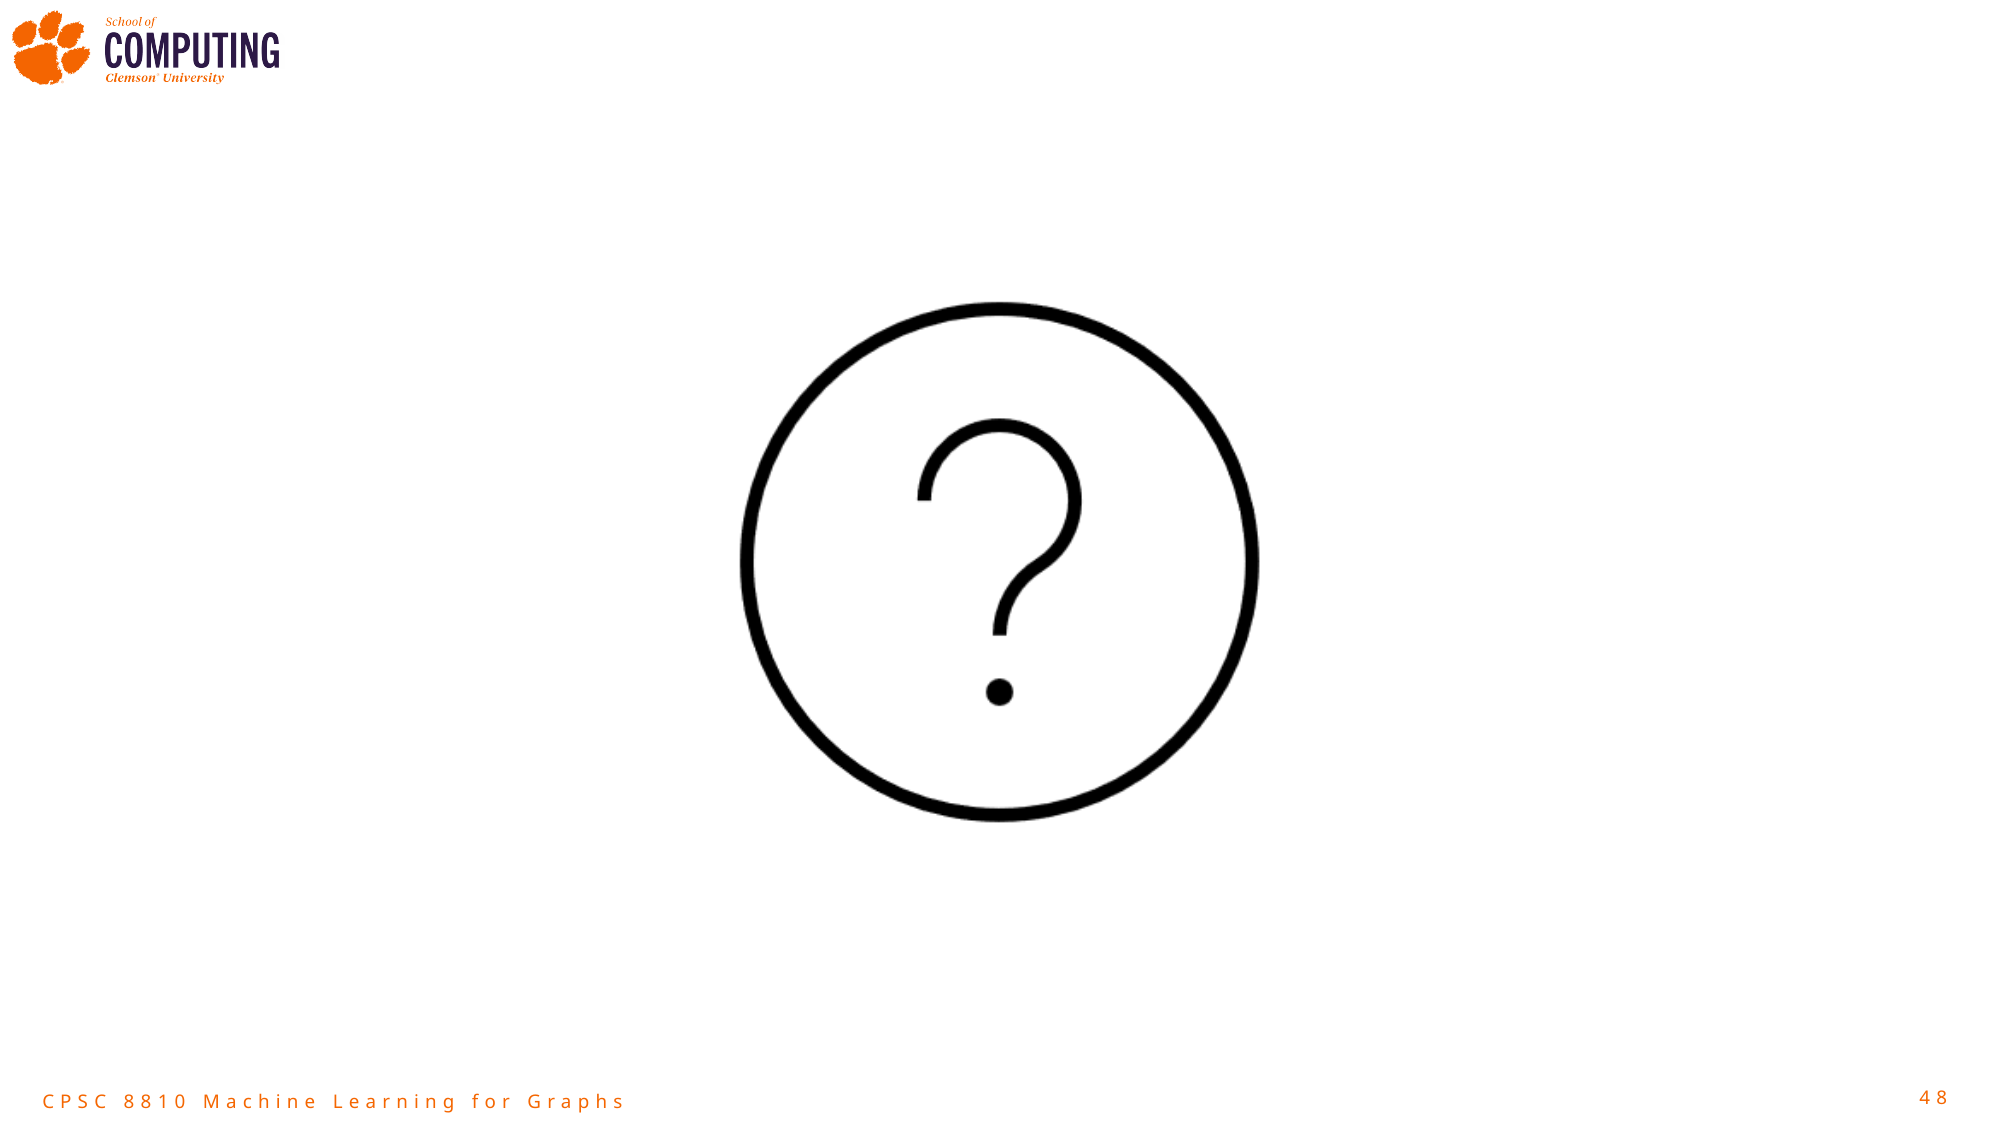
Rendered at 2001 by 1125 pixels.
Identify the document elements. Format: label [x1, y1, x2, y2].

picture [672, 234, 1328, 891]
picture [12, 10, 285, 86]
